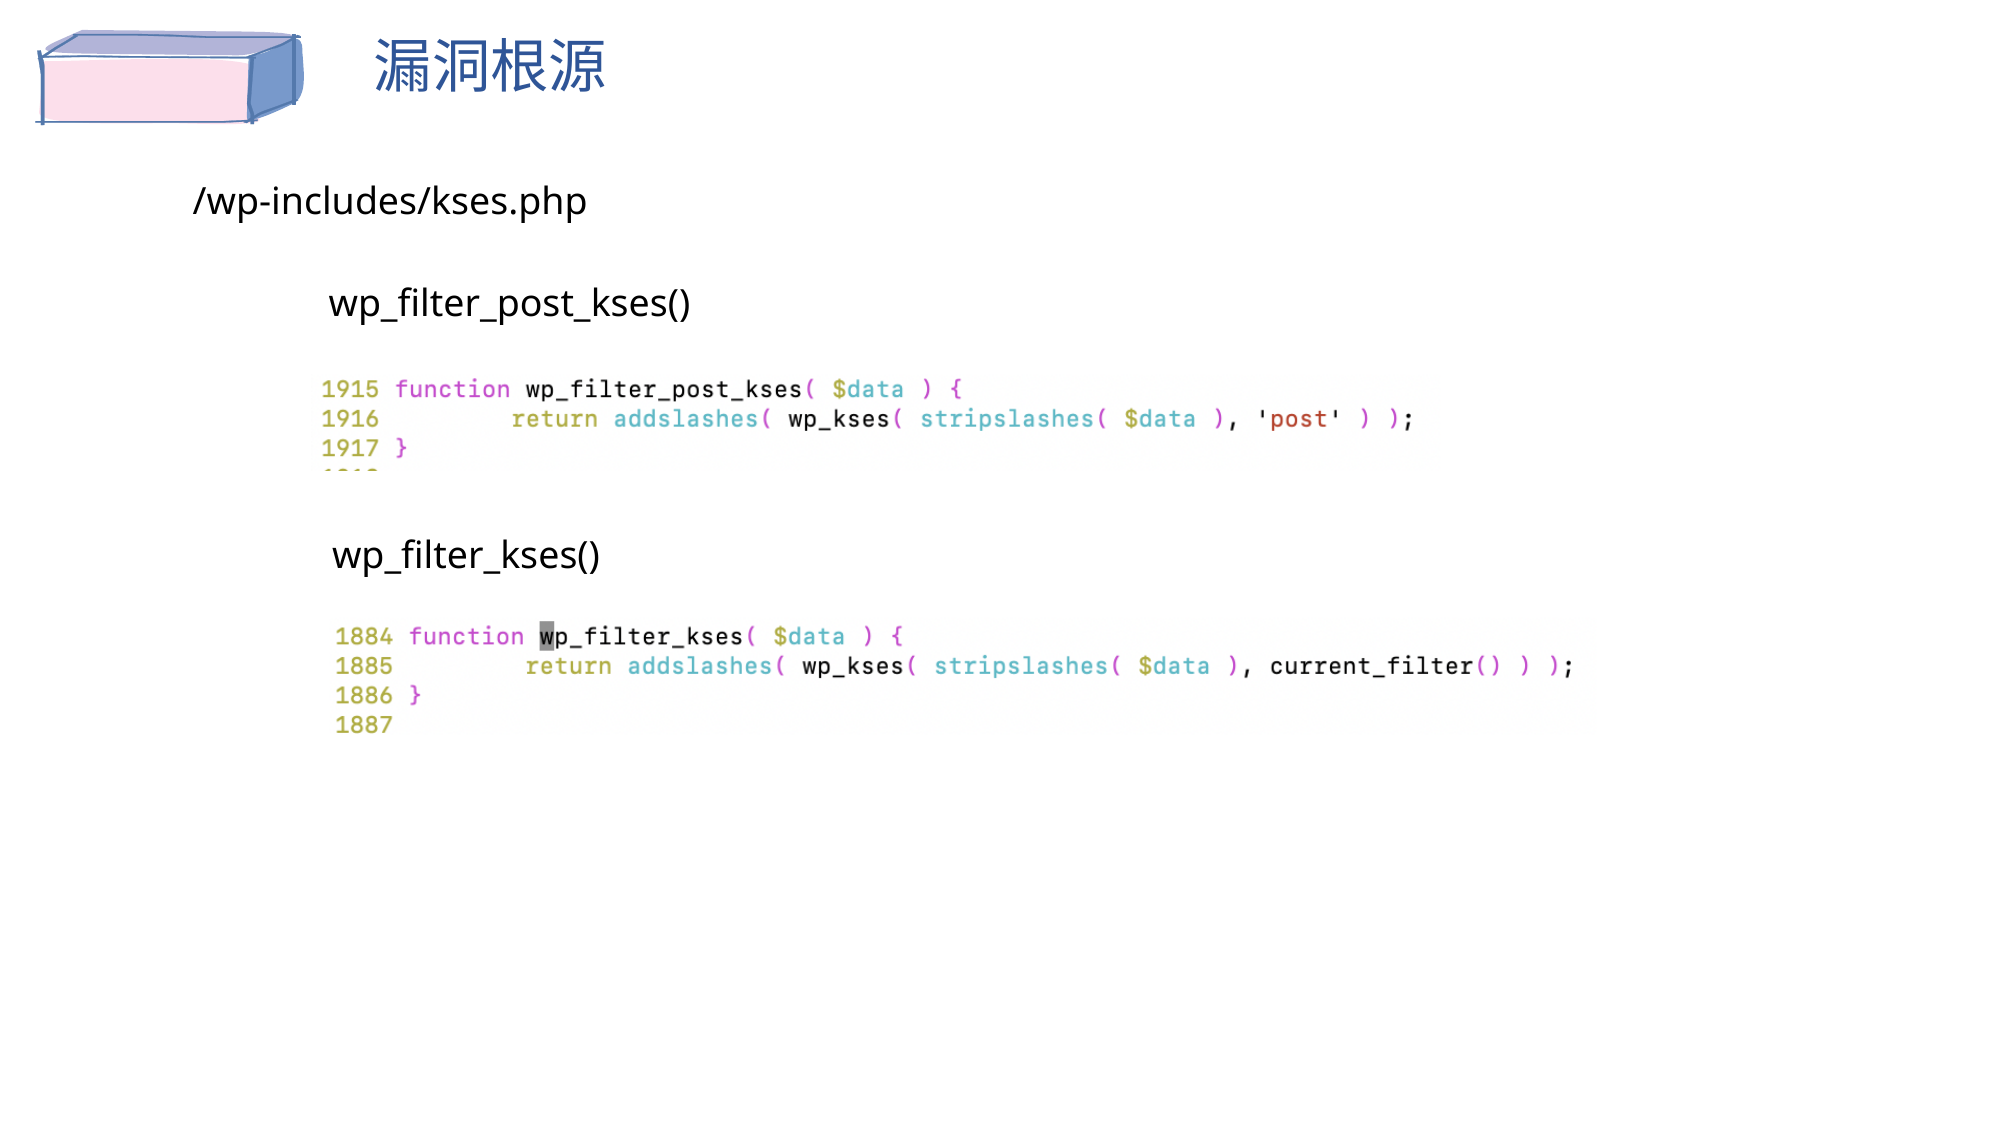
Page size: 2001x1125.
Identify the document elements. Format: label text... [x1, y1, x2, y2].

text_box wp_filter_post_kses() [313, 271, 706, 332]
list 漏洞根源 [359, 29, 1326, 116]
text_box /wp-includes/kses.php [177, 169, 1178, 230]
picture [329, 617, 1597, 735]
text_box wp_filter_kses() [317, 523, 616, 584]
picture [311, 374, 1441, 471]
